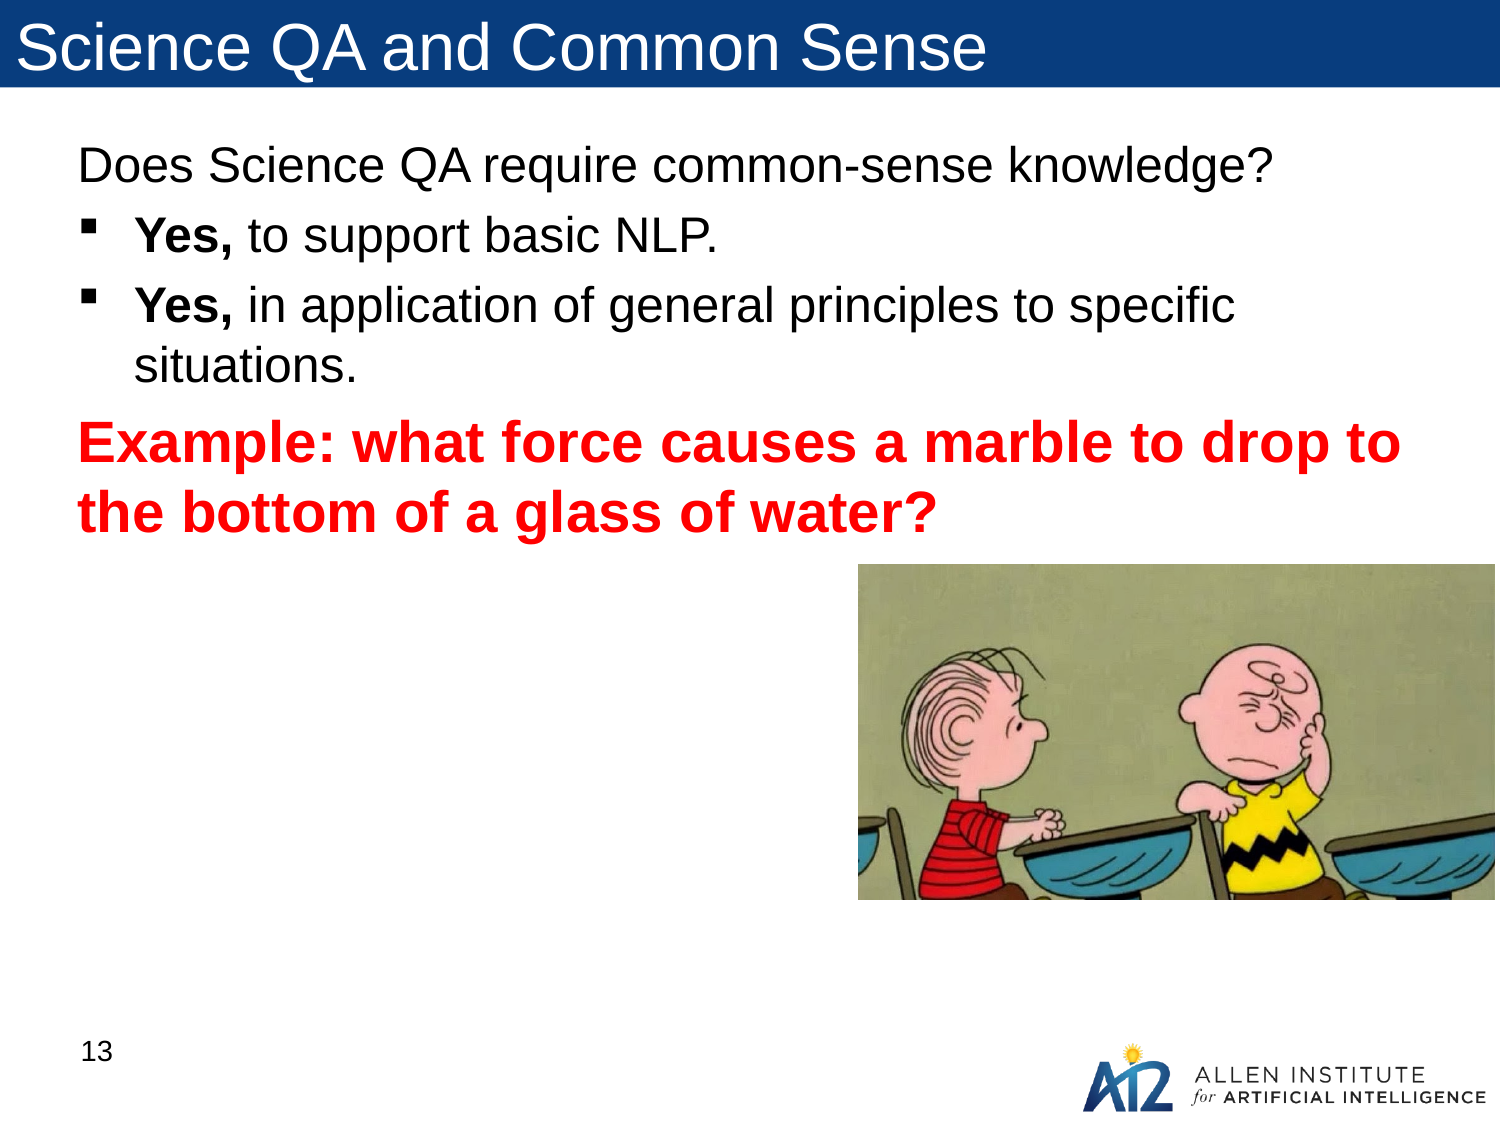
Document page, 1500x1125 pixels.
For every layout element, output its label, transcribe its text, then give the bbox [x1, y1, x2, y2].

picture [858, 564, 1495, 901]
title Science QA and Common Sense [0, 0, 1500, 88]
slide_number 13 [65, 1024, 416, 1103]
list Does Science QA require common-sense knowledge? Yes, to support basic NLP. Yes, in application of general principles to specific situations. Example: what force causes a marble to drop to the bottom of a glass of water? [62, 124, 1438, 1006]
picture [1076, 1038, 1500, 1120]
